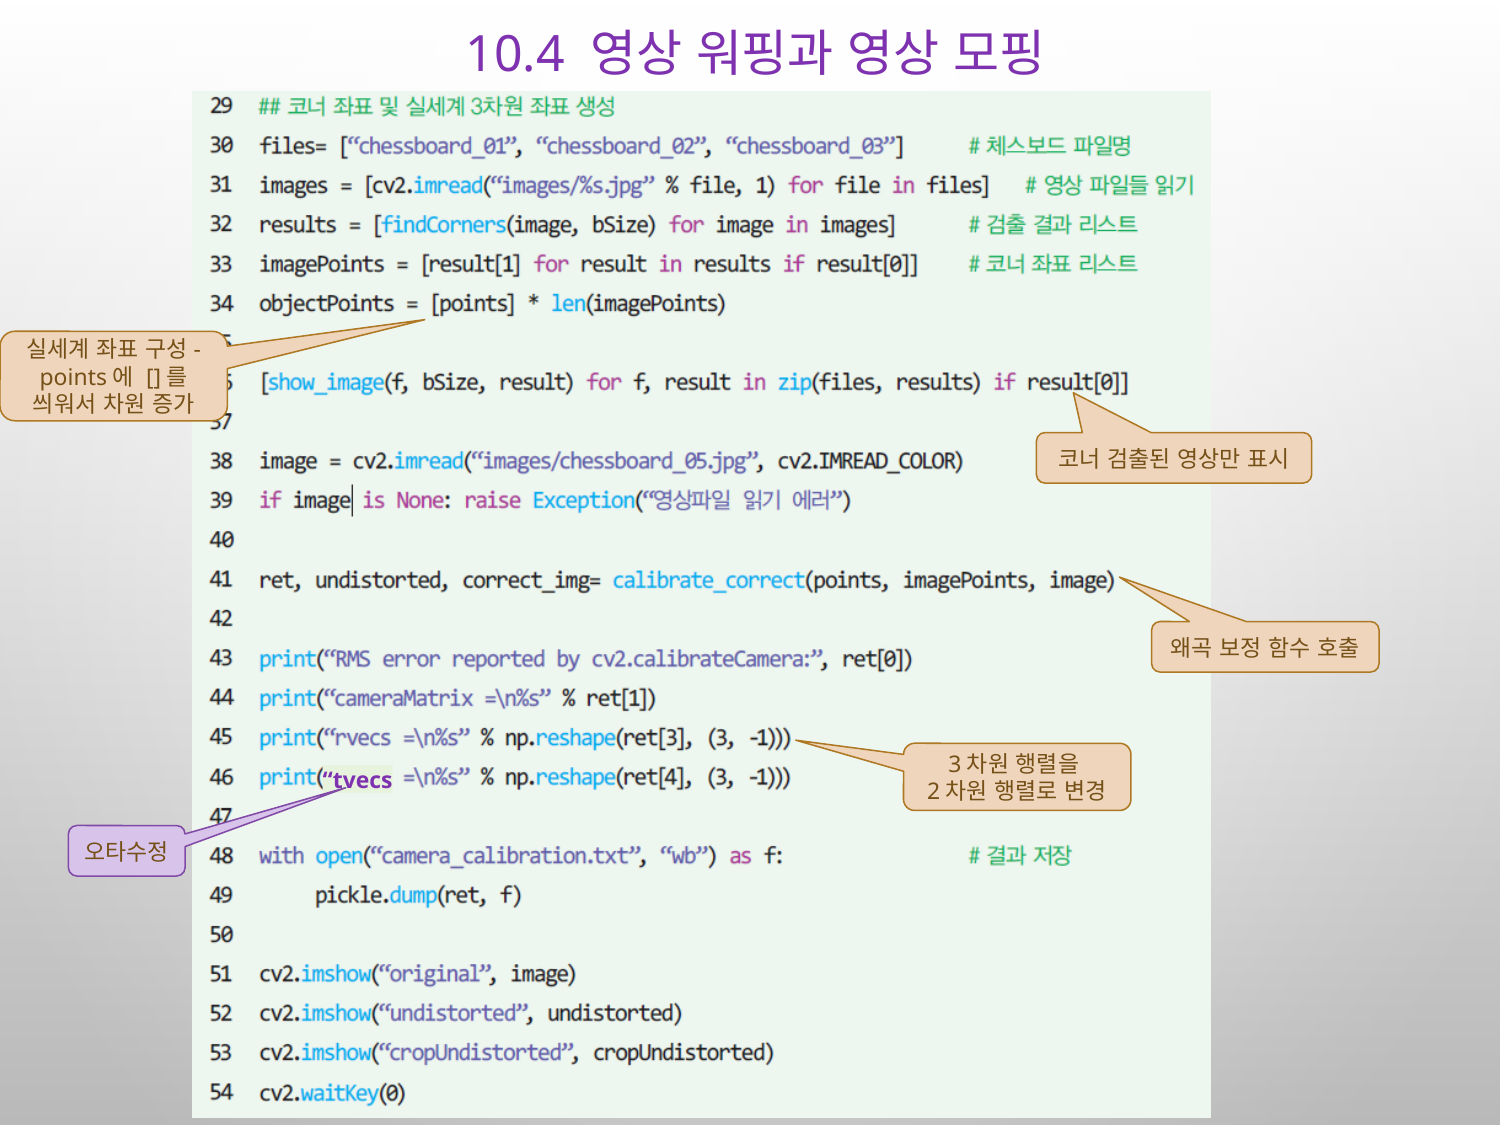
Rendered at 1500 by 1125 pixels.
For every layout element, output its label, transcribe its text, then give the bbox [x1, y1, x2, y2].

title 10.4 영상 워핑과 영상 모핑 [53, 4, 1459, 107]
text_box 실세계 좌표 구성- points에 []를 씌워서 차원 증가 [0, 330, 186, 422]
text_box 코너 검출된 영상만 표시 [1215, 431, 1313, 484]
text_box 오타수정 [67, 824, 186, 877]
text_box 왜곡 보정 함수 호출 [1215, 609, 1380, 673]
picture [0, 0, 1500, 1125]
